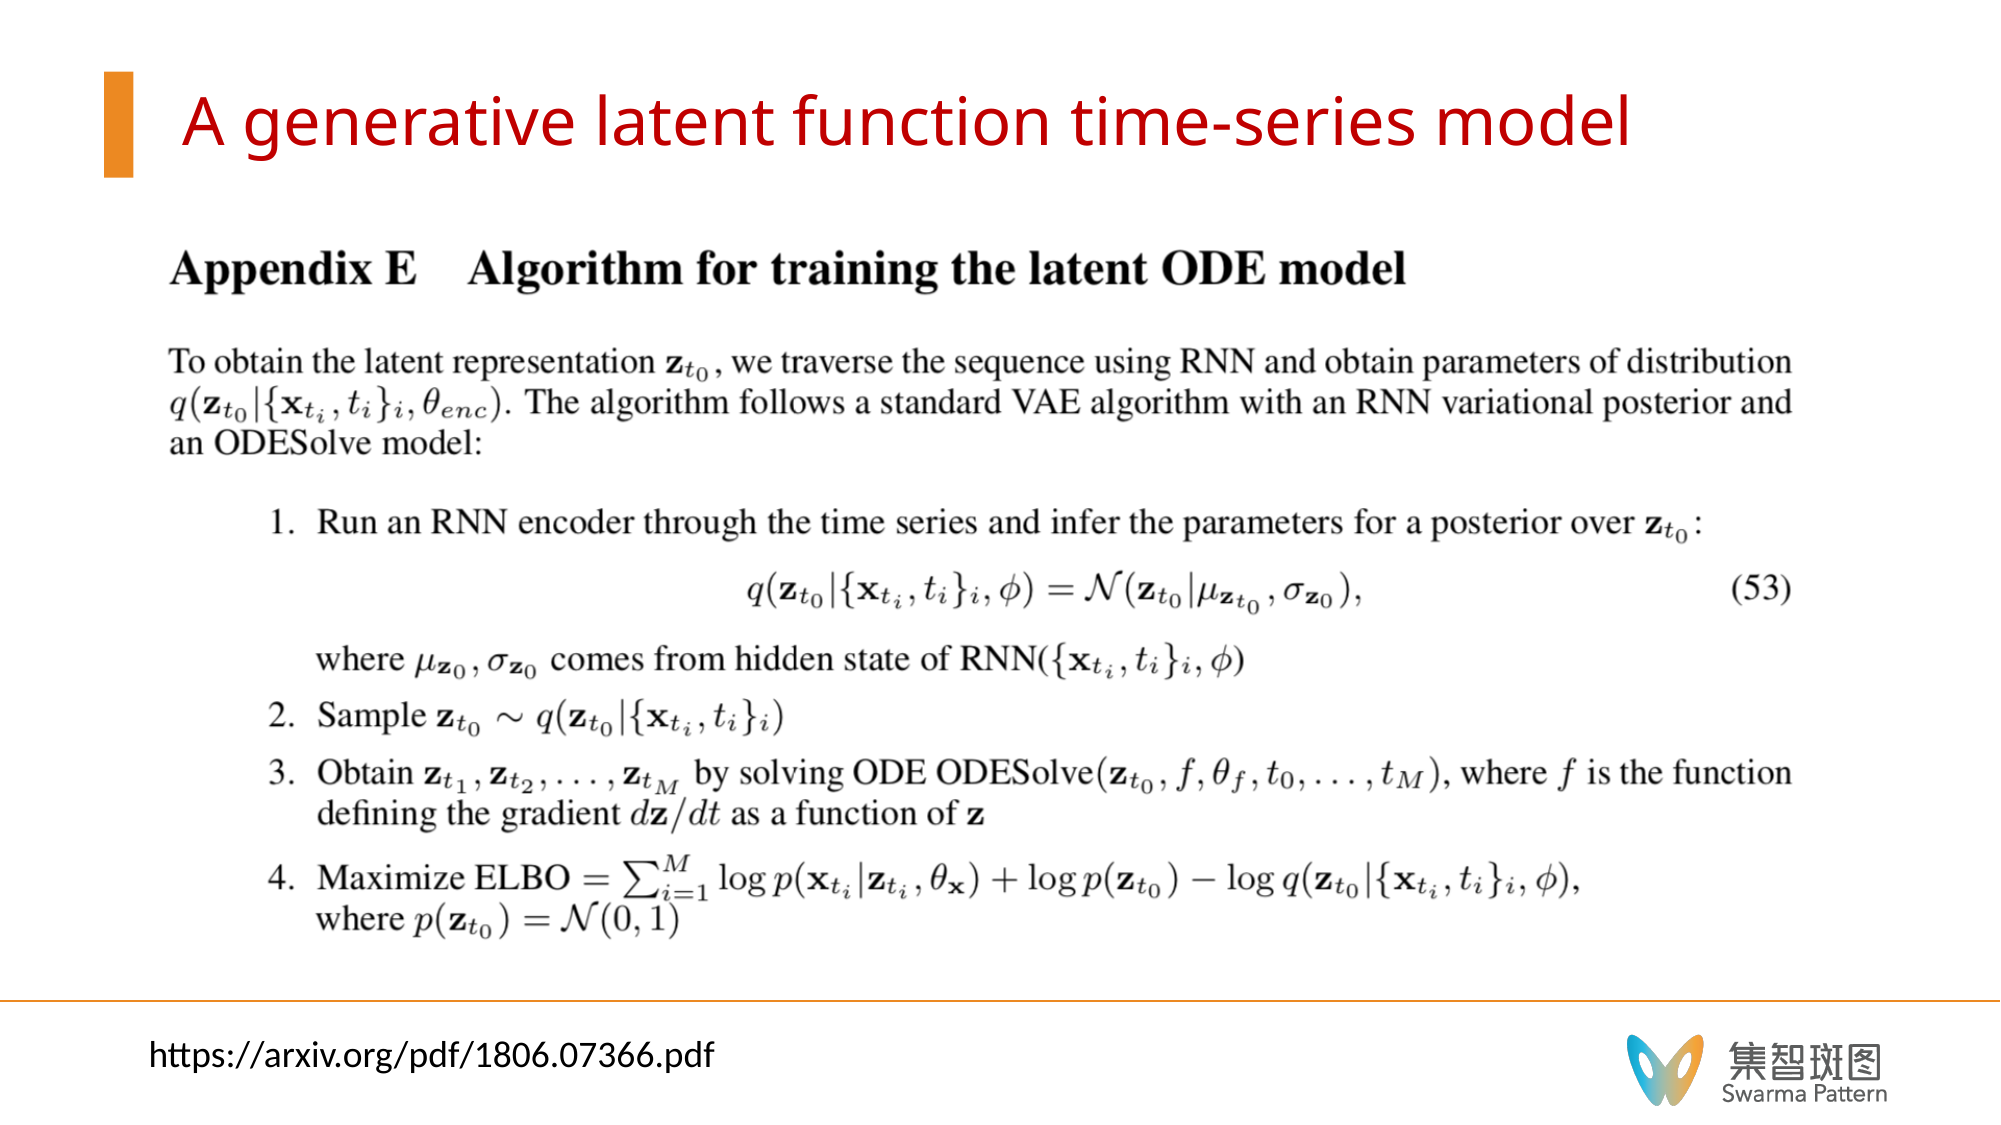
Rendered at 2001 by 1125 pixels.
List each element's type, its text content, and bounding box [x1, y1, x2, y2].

text_box A generative latent function time-series model [168, 71, 1847, 214]
text_box https://arxiv.org/pdf/1806.07366.pdf [133, 1023, 1184, 1083]
picture [1621, 1028, 1907, 1113]
picture [152, 215, 1848, 963]
text_box [103, 70, 135, 179]
